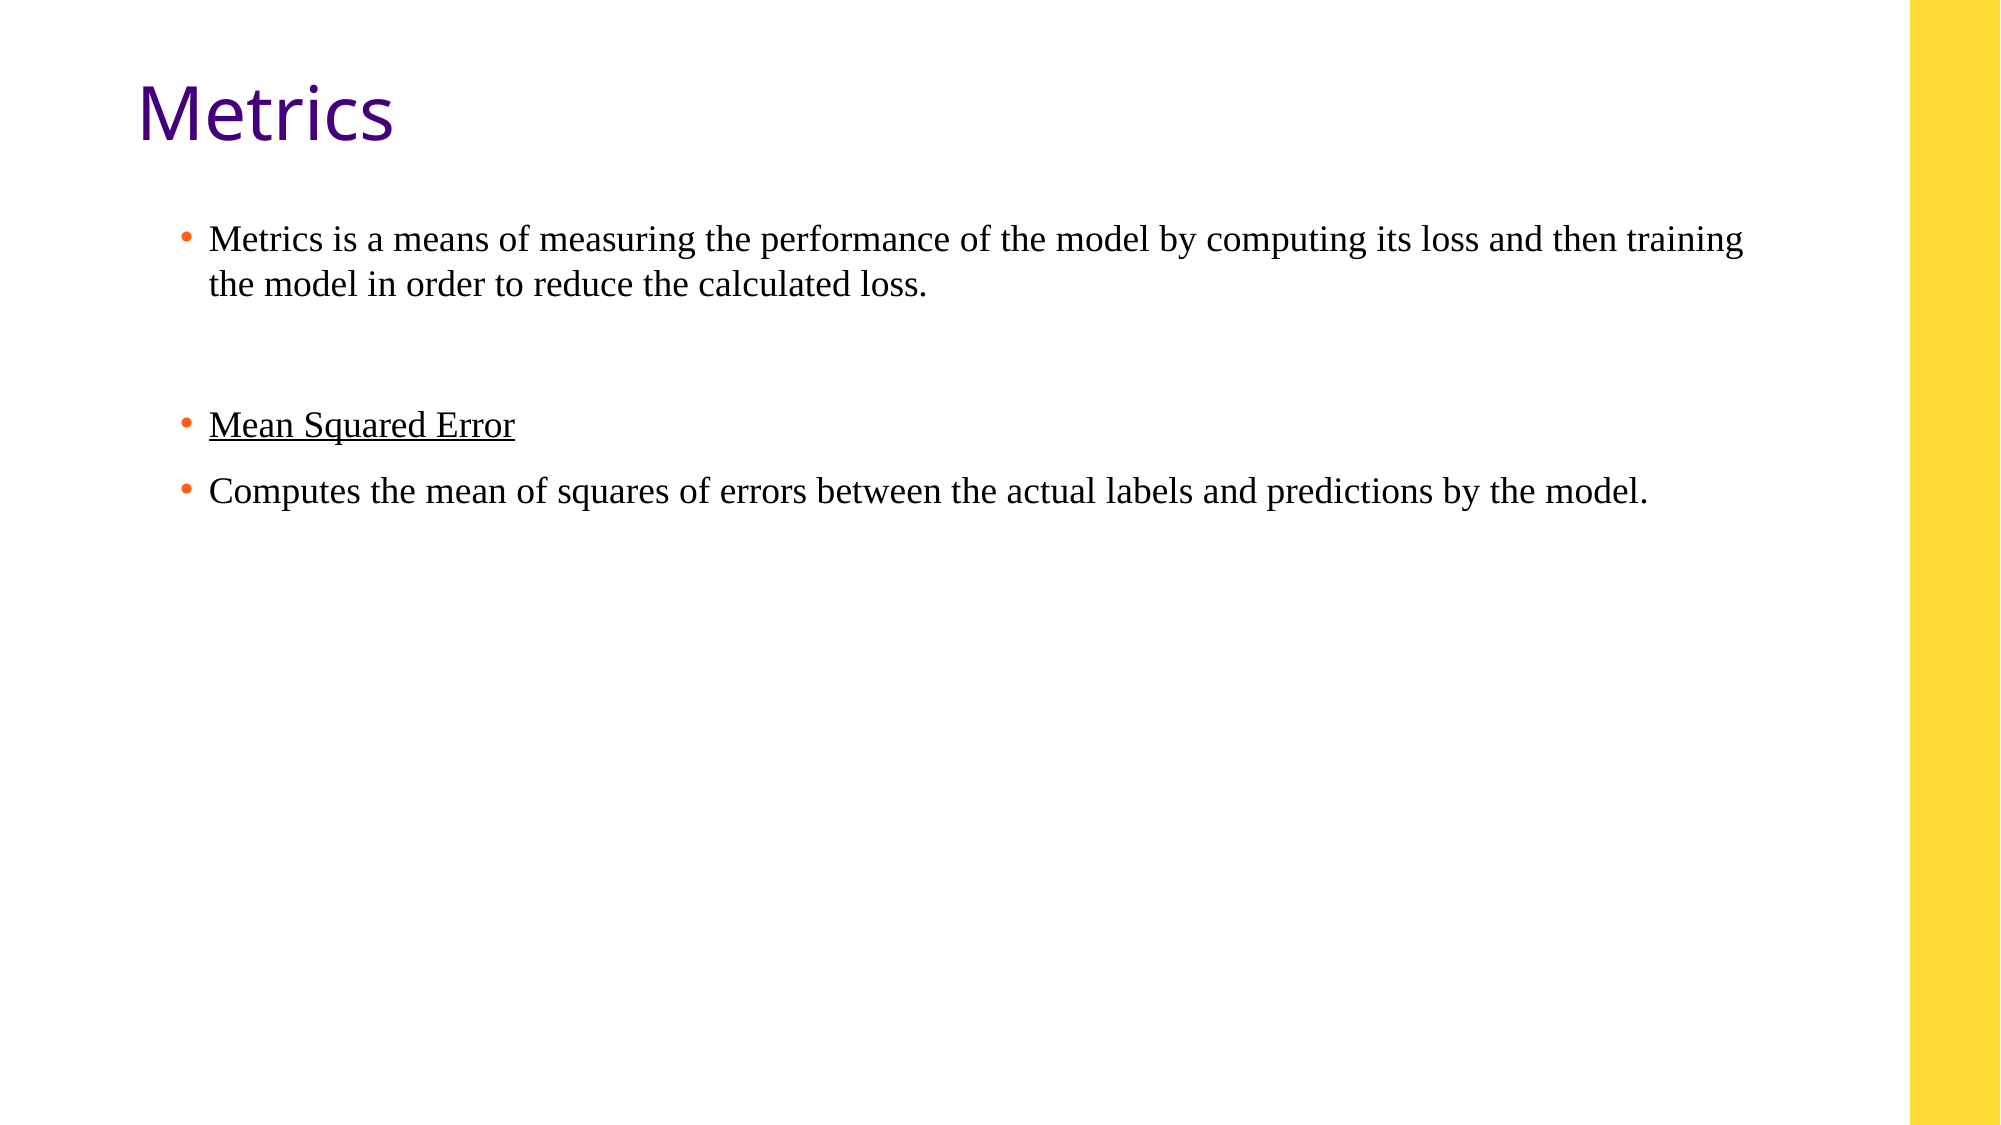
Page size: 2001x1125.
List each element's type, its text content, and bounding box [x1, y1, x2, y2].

title Metrics [136, 65, 1792, 159]
list Metrics is a means of measuring the performance of the model by computing its loss and then training the model in order to reduce the calculated loss. Mean Squared Error Computes the mean of squares of errors between the actual labels and predictions by the model. [135, 214, 1791, 1018]
